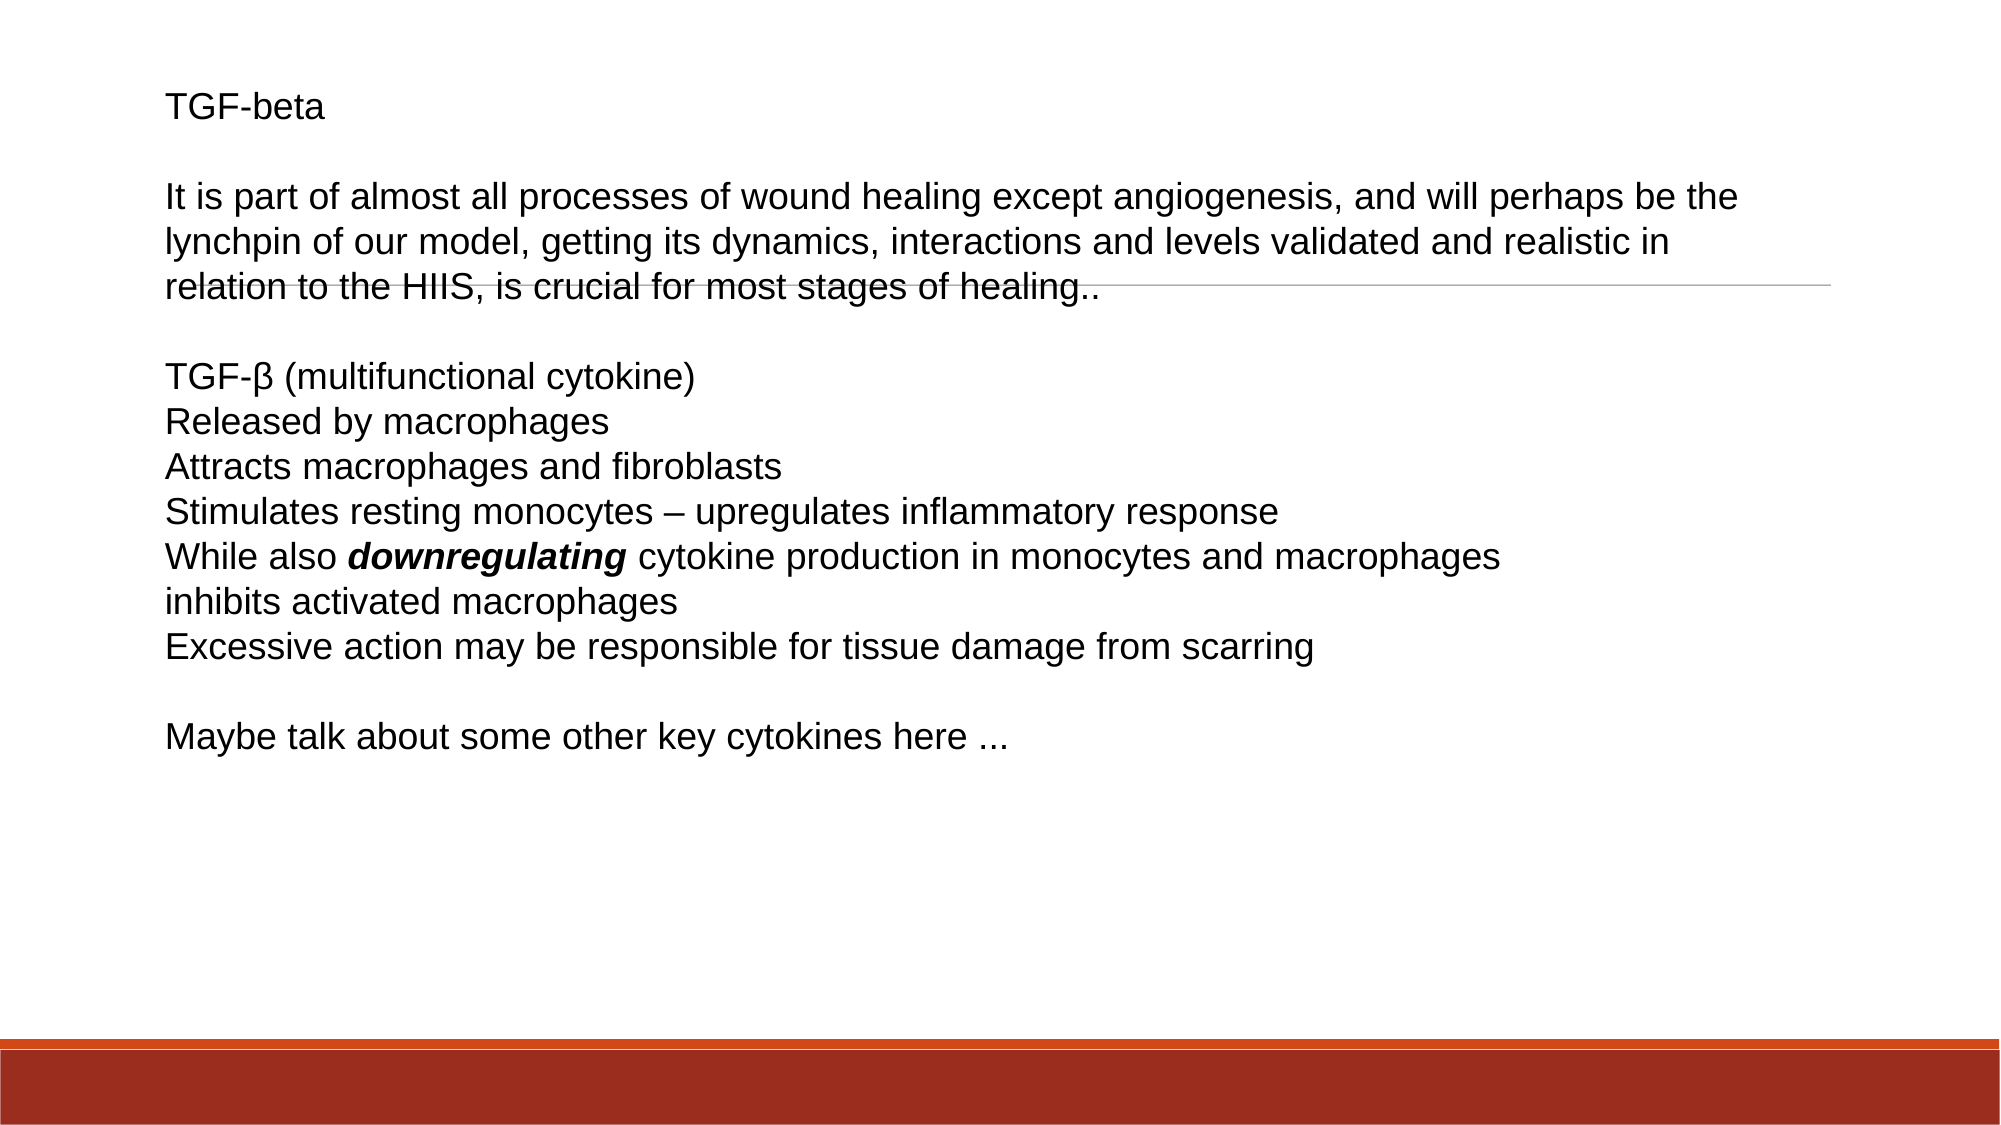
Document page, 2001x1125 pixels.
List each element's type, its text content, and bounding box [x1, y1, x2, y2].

text_box TGF-beta It is part of almost all processes of wound healing except angiogenesis, and will perhaps be the lynchpin of our model, getting its dynamics, interactions and levels validated and realistic in relation to the HIIS, is crucial for most stages of healing.. TGF-β (multifunctional cytokine) Released by macrophages Attracts macrophages and fibroblasts Stimulates resting monocytes – upregulates inflammatory response While also downregulating cytokine production in monocytes and macrophages inhibits activated macrophages Excessive action may be responsible for tissue damage from scarring Maybe talk about some other key cytokines here ... [150, 75, 1815, 384]
